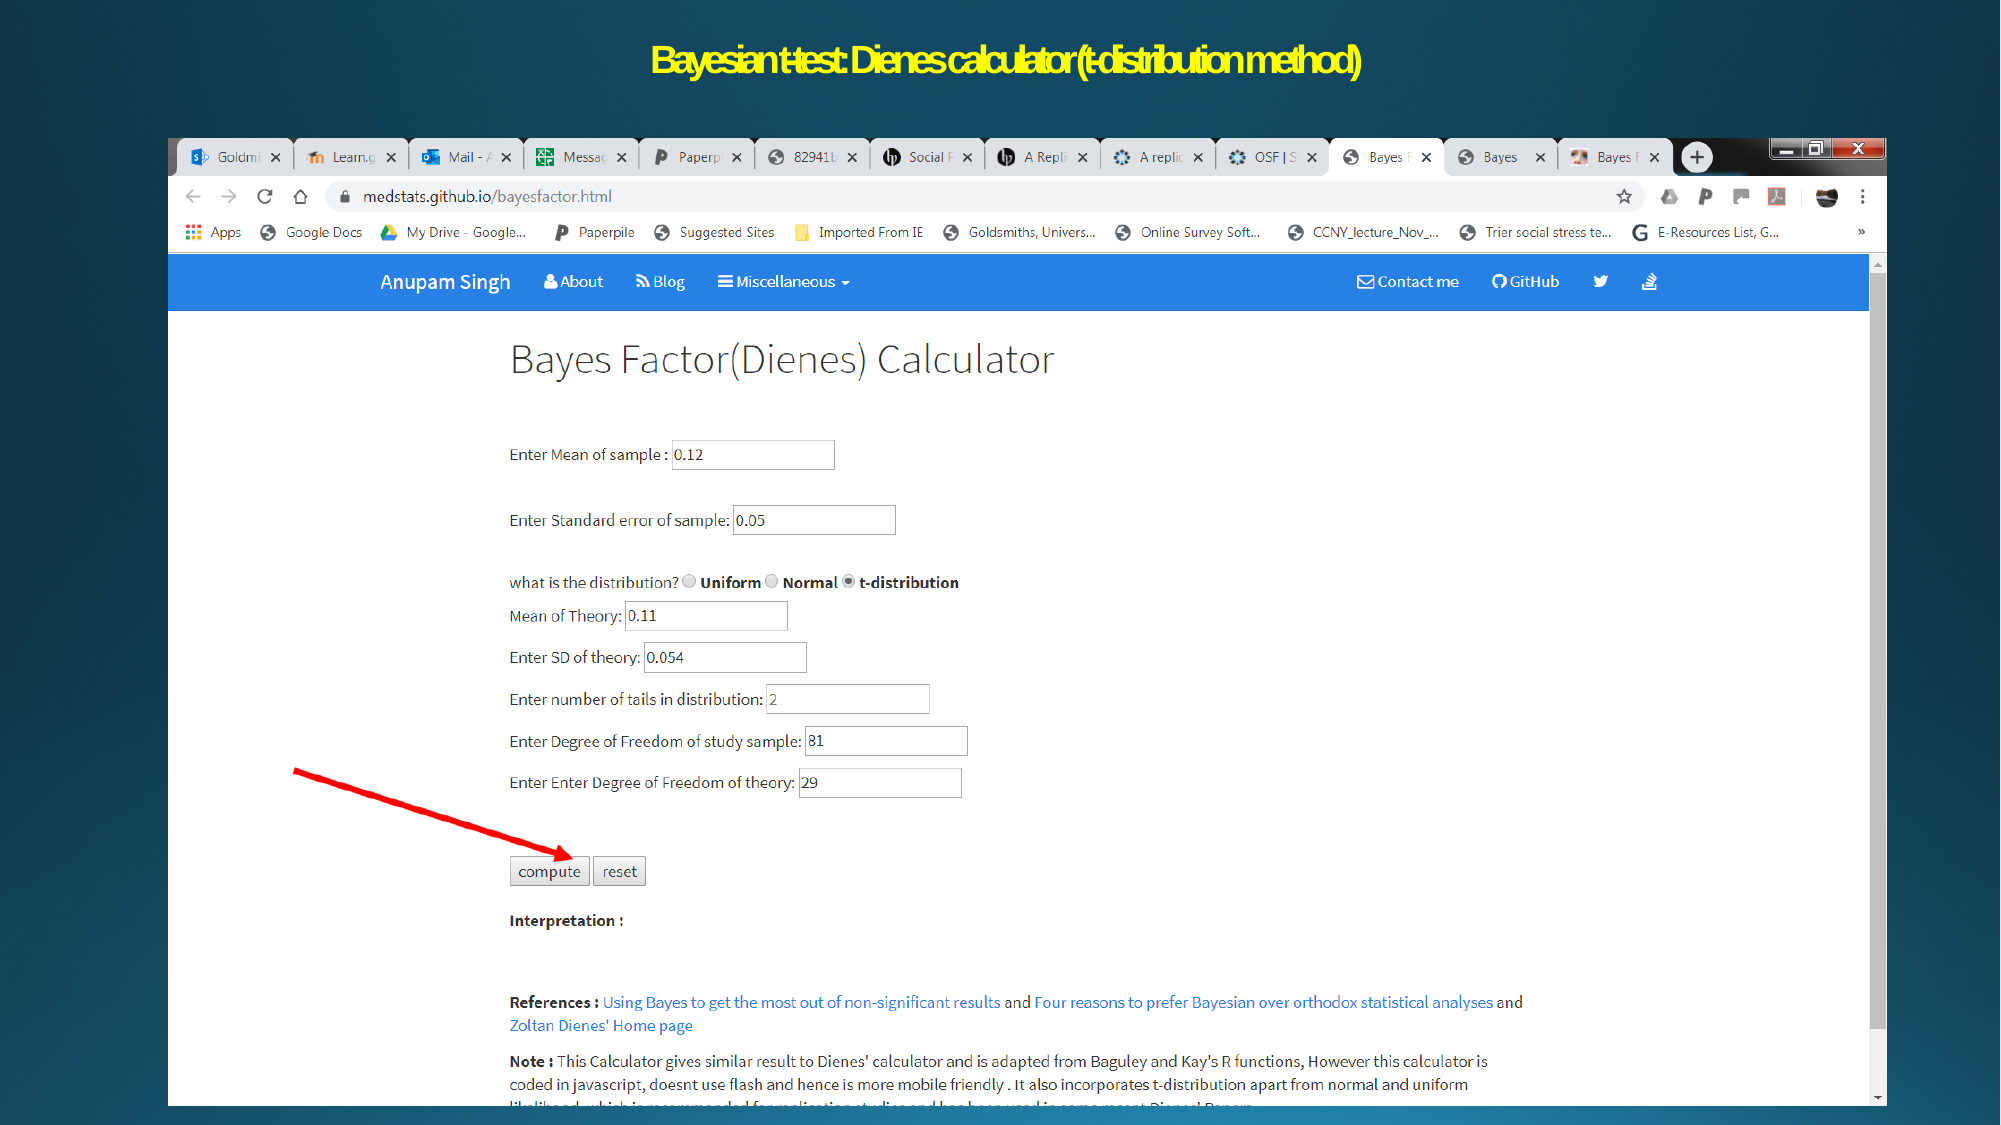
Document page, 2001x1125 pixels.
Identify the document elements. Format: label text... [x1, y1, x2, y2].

picture [0, 0, 2001, 1125]
title Bayesian t-test: Dienes calculator (t-distribution method) [256, 32, 1757, 138]
